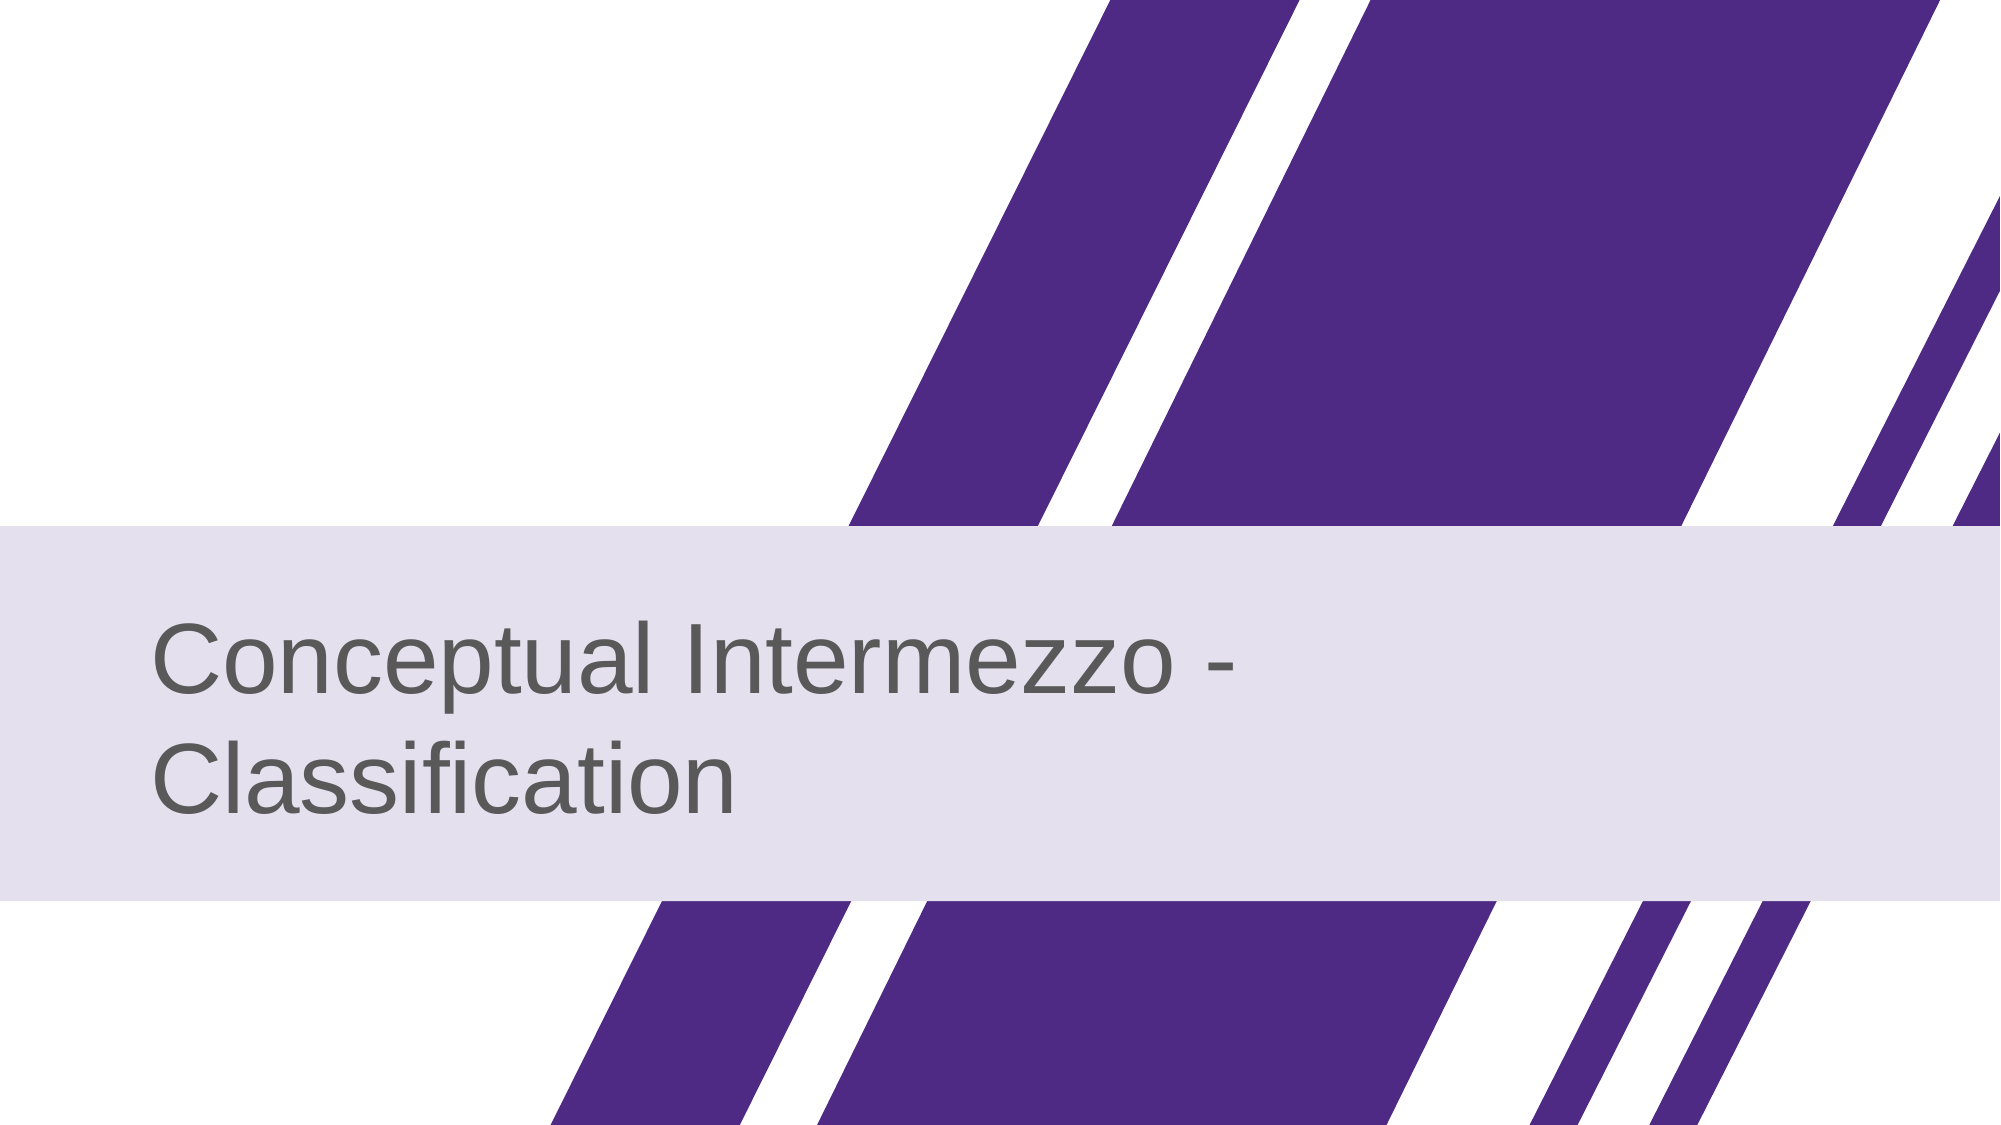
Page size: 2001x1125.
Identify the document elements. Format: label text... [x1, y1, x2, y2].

text_box [1831, 195, 2000, 526]
text_box [846, 0, 1302, 526]
text_box [1527, 902, 1693, 1125]
text_box [1647, 902, 1813, 1125]
text_box [1950, 431, 2000, 526]
text_box [548, 902, 853, 1125]
text_box [1110, 0, 1942, 526]
text_box [815, 902, 1499, 1125]
text_box Conceptual Intermezzo - Classification [0, 526, 2000, 902]
